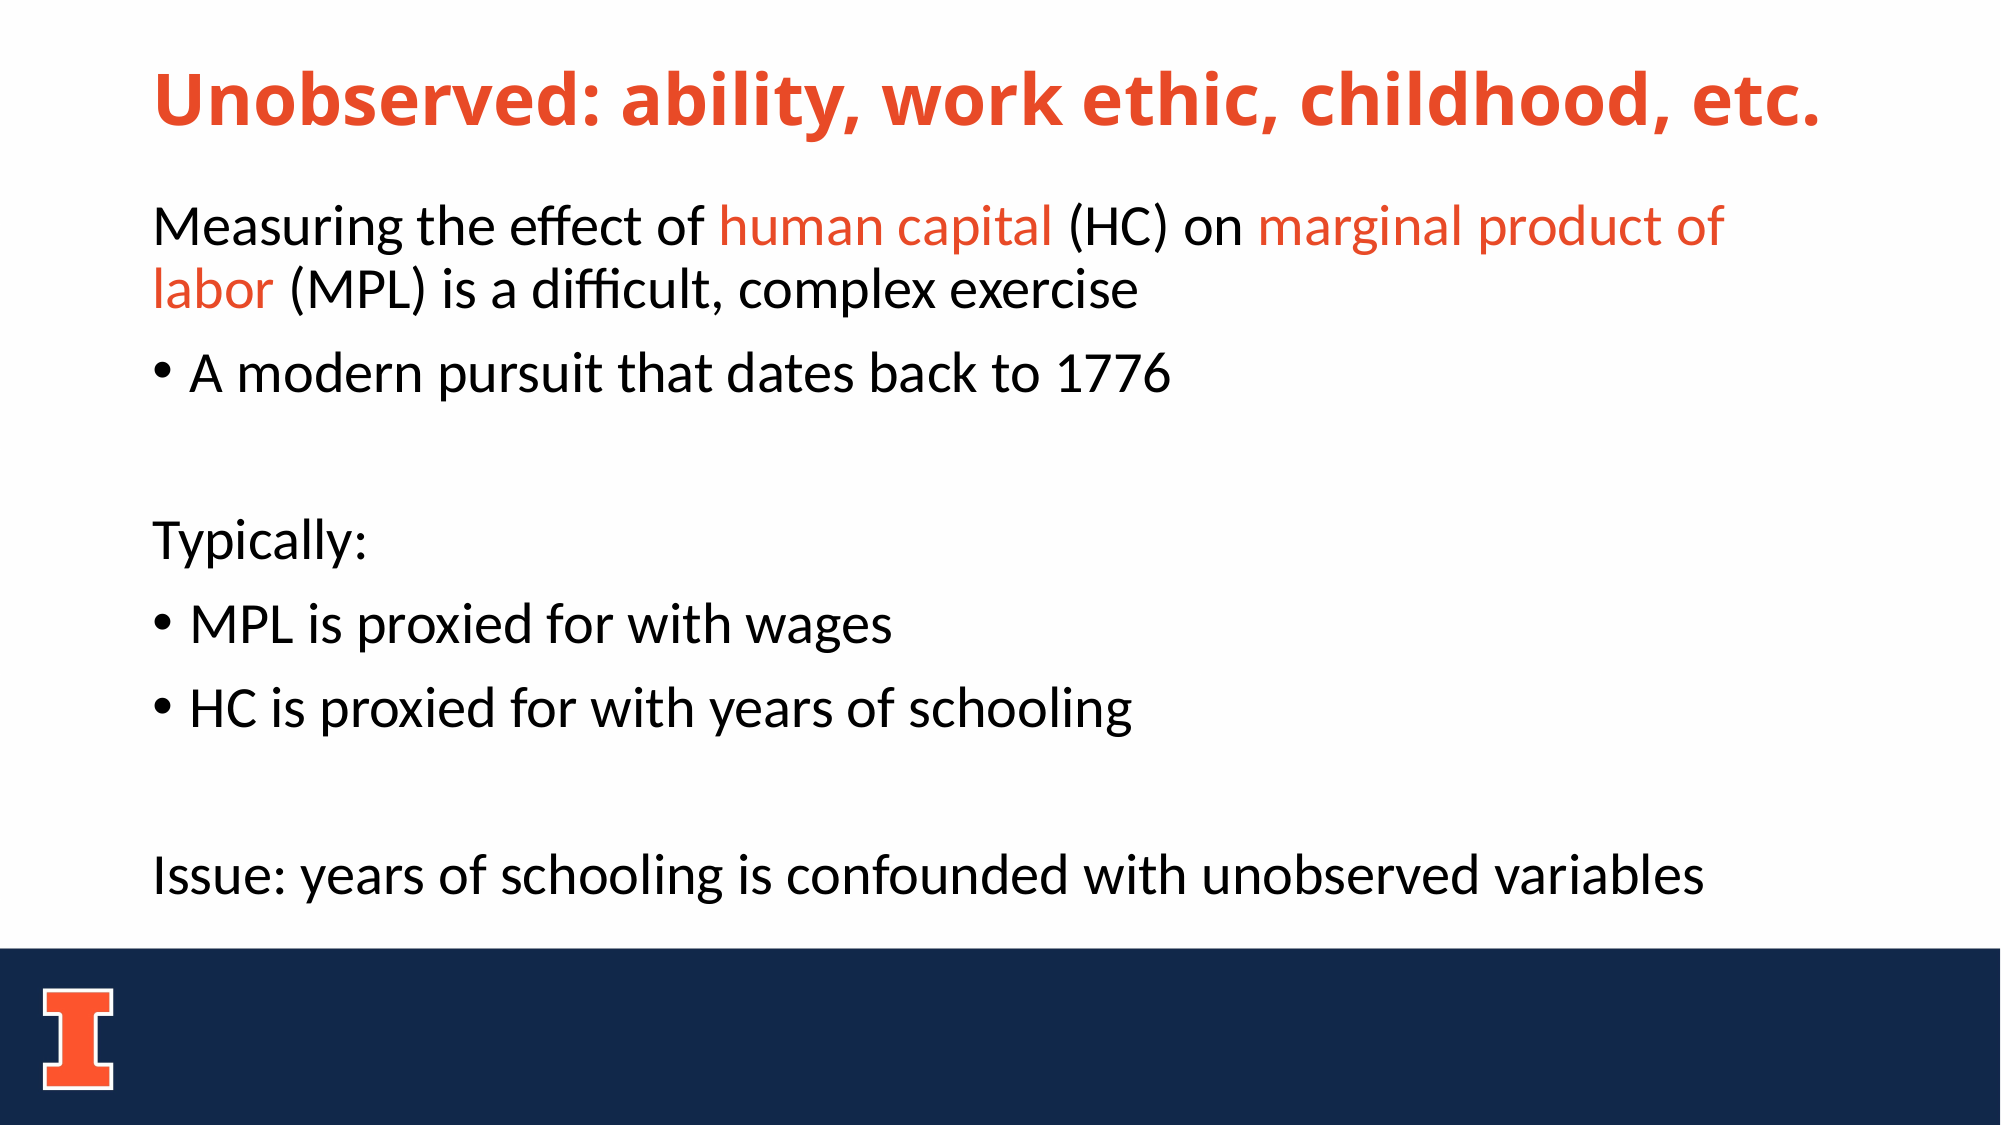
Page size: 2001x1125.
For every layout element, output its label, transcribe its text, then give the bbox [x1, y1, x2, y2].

picture [0, 0, 2001, 1125]
list Measuring the effect of human capital (HC) on marginal product of labor (MPL) is a difficult, complex exercise A modern pursuit that dates back to 1776 Typically: MPL is proxied for with wages HC is proxied for with years of schooling Issue: years of schooling is confounded with unobserved variables [137, 187, 1863, 940]
title Unobserved: ability, work ethic, childhood, etc. [137, 56, 1863, 163]
